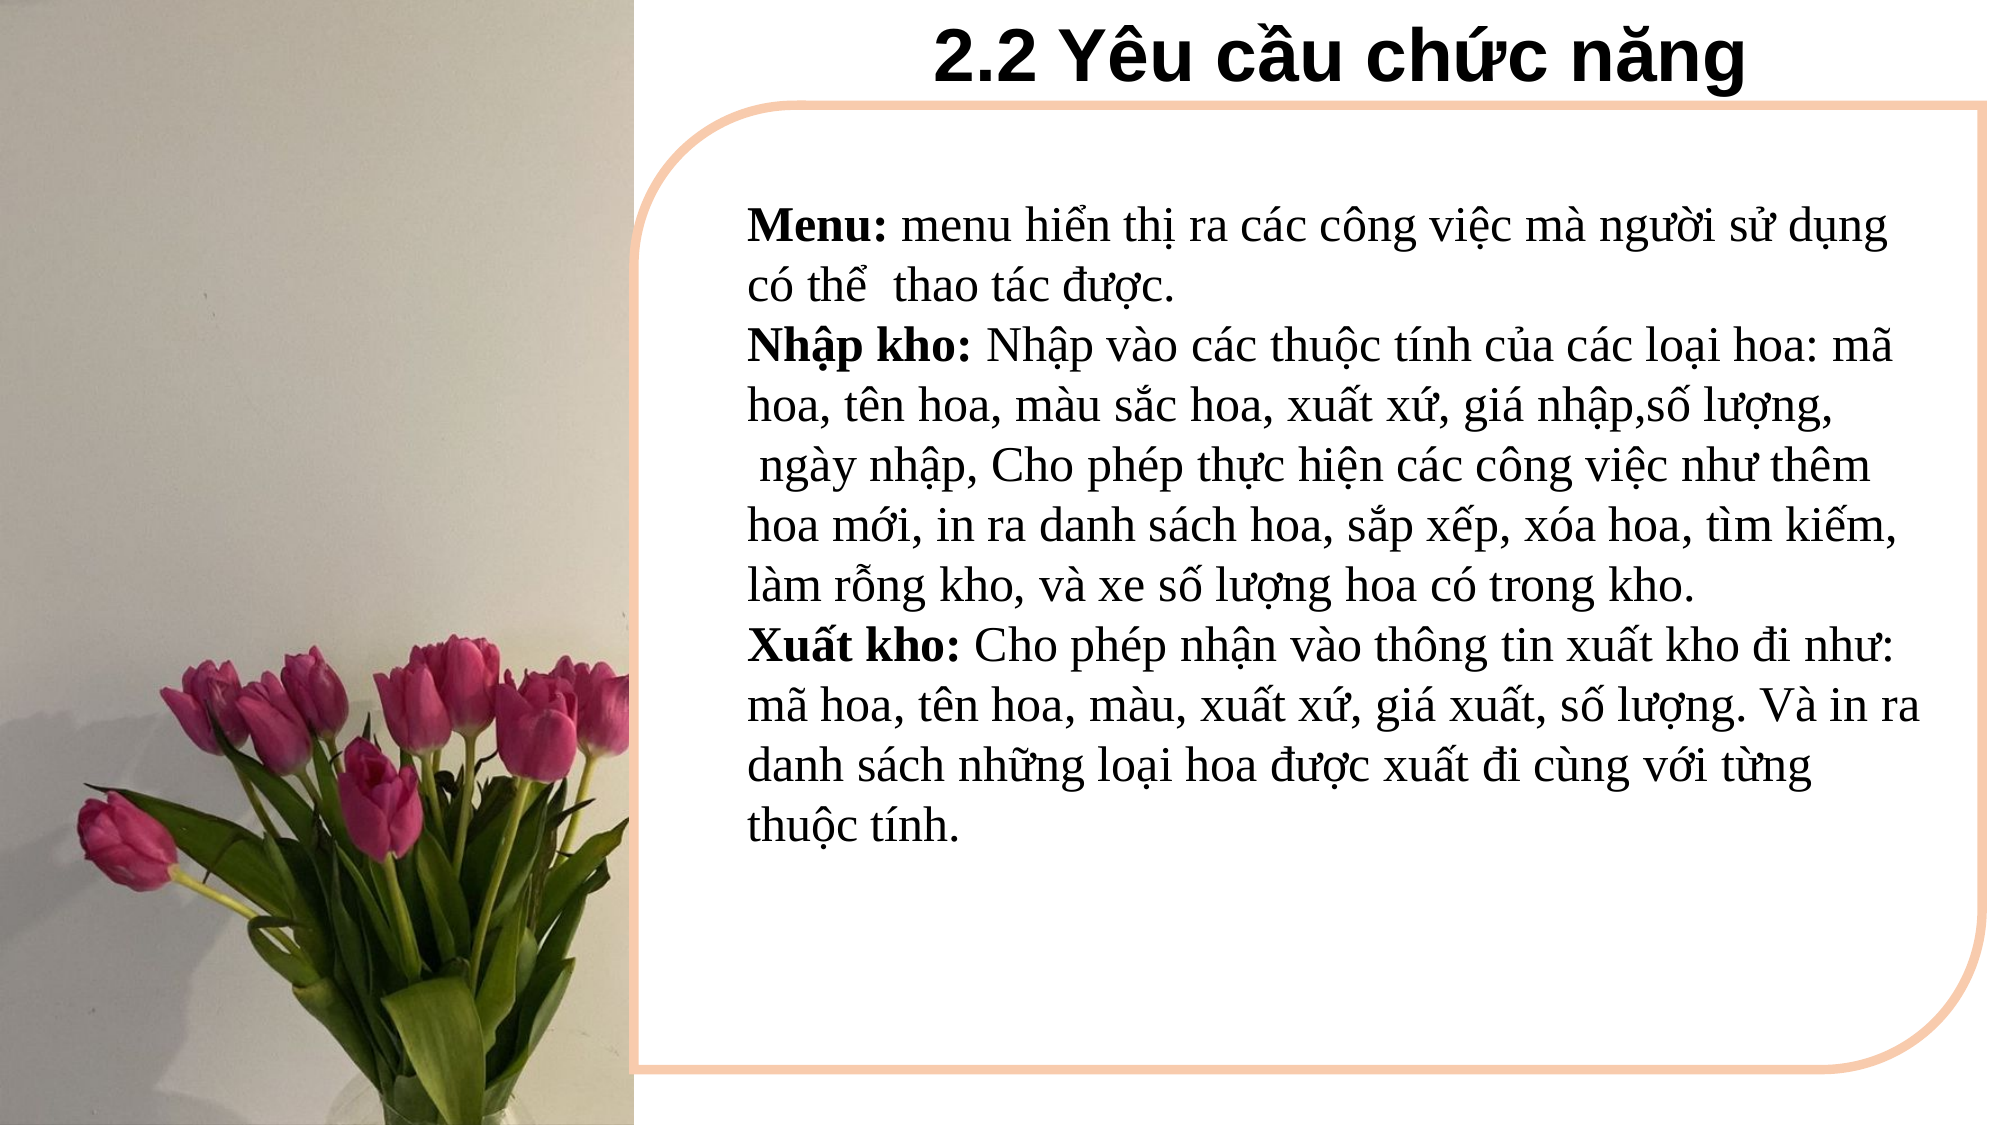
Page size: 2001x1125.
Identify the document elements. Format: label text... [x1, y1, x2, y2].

text_box [634, 104, 1984, 1071]
picture [0, 0, 634, 1125]
text_box Menu: menu hiển thị ra các công việc mà người sử dụng có thể thao tác được. Nhập kho: Nhập vào các thuộc tính của các loại hoa: mã hoa, tên hoa, màu sắc hoa, xuất xứ, giá nhập,số lượng, ngày nhập, Cho phép thực hiện các công việc như thêm hoa mới, in ra danh sách hoa, sắp xếp, xóa hoa, tìm kiếm, làm rỗng kho, và xe số lượng hoa có trong kho. Xuất kho: Cho phép nhận vào thông tin xuất kho đi như: mã hoa, tên hoa, màu, xuất xứ, giá xuất, số lượng. Và in ra danh sách những loại hoa được xuất đi cùng với từng thuộc tính. [732, 184, 1938, 950]
text_box 2.2 Yêu cầu chức năng [744, 0, 1938, 104]
